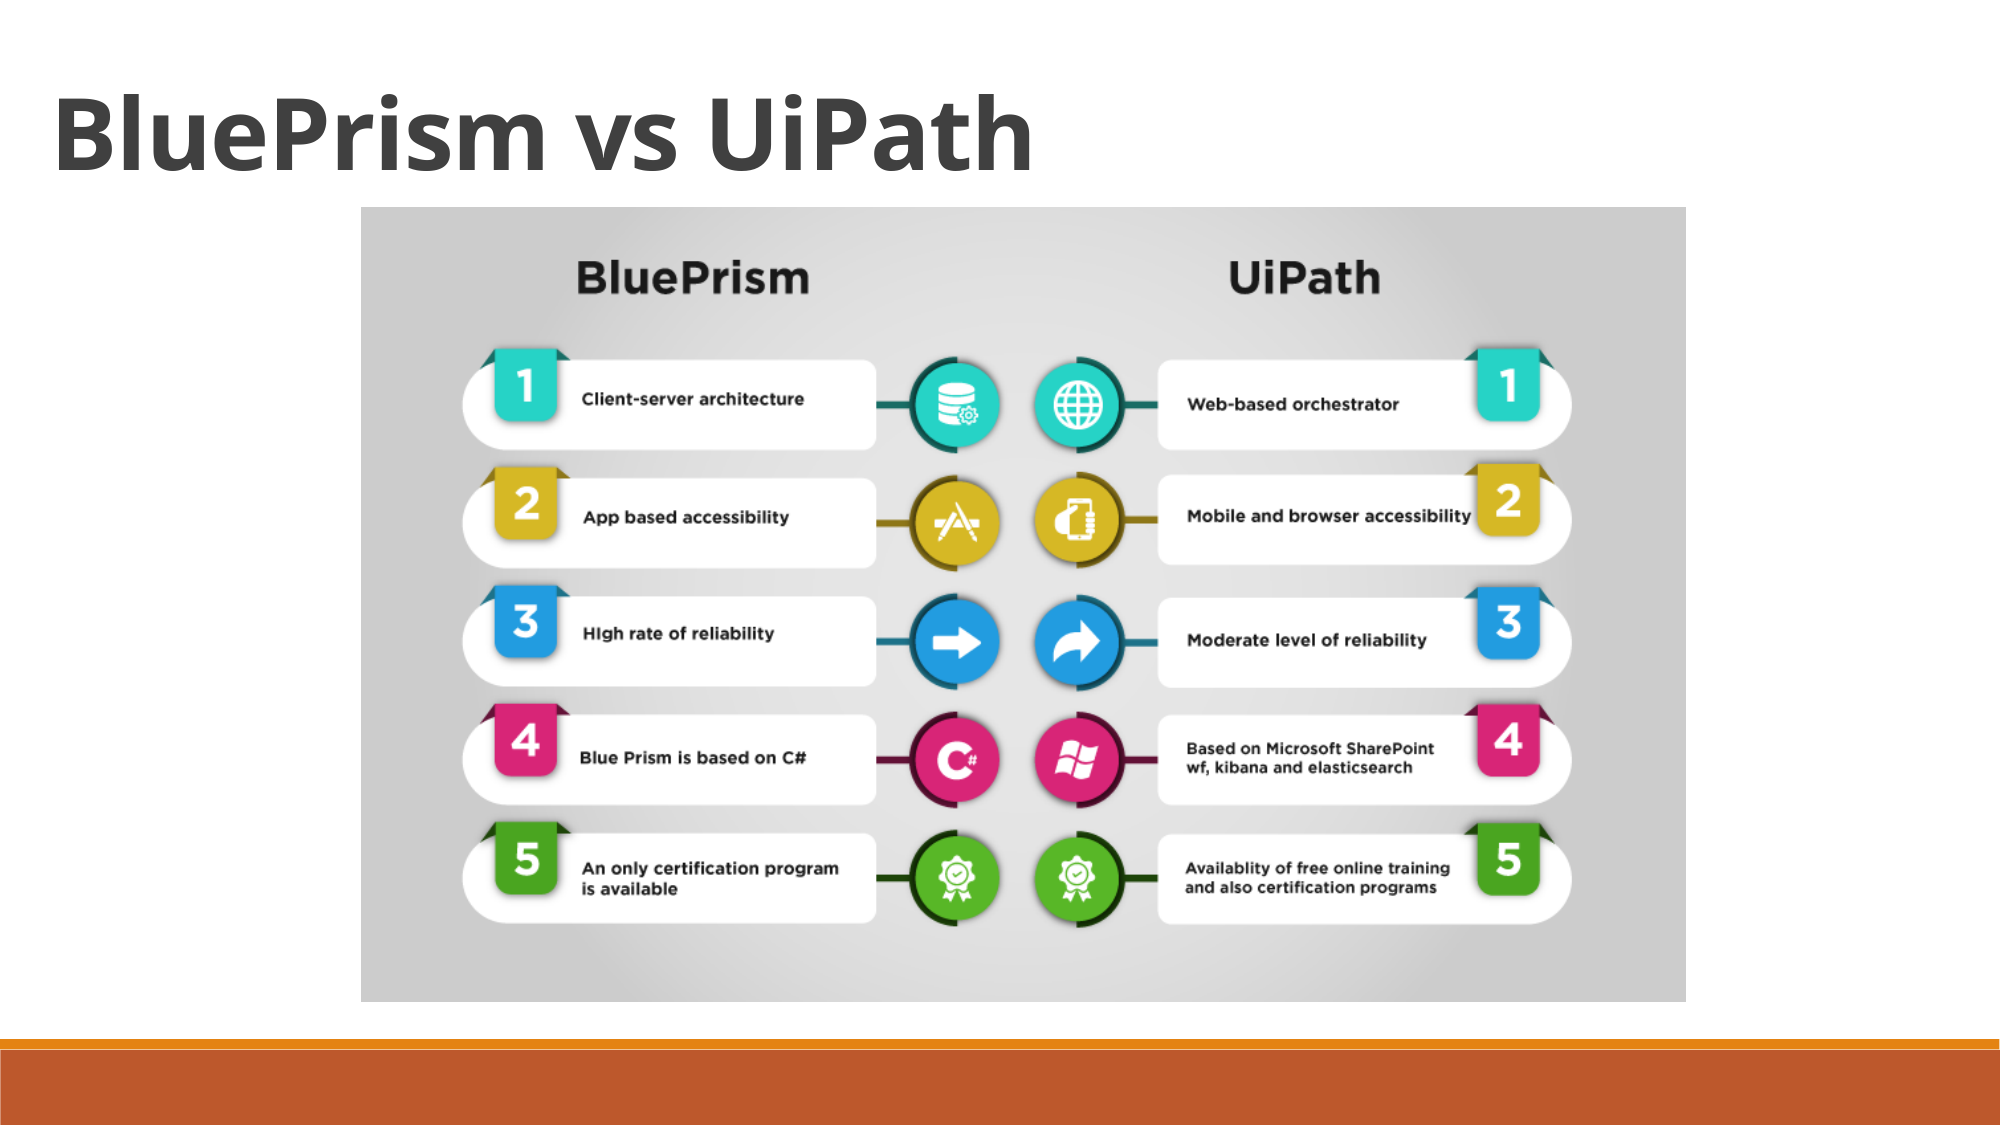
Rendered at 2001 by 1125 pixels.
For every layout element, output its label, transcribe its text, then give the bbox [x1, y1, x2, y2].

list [360, 207, 1686, 1003]
title BluePrism vs UiPath [35, 32, 1686, 199]
